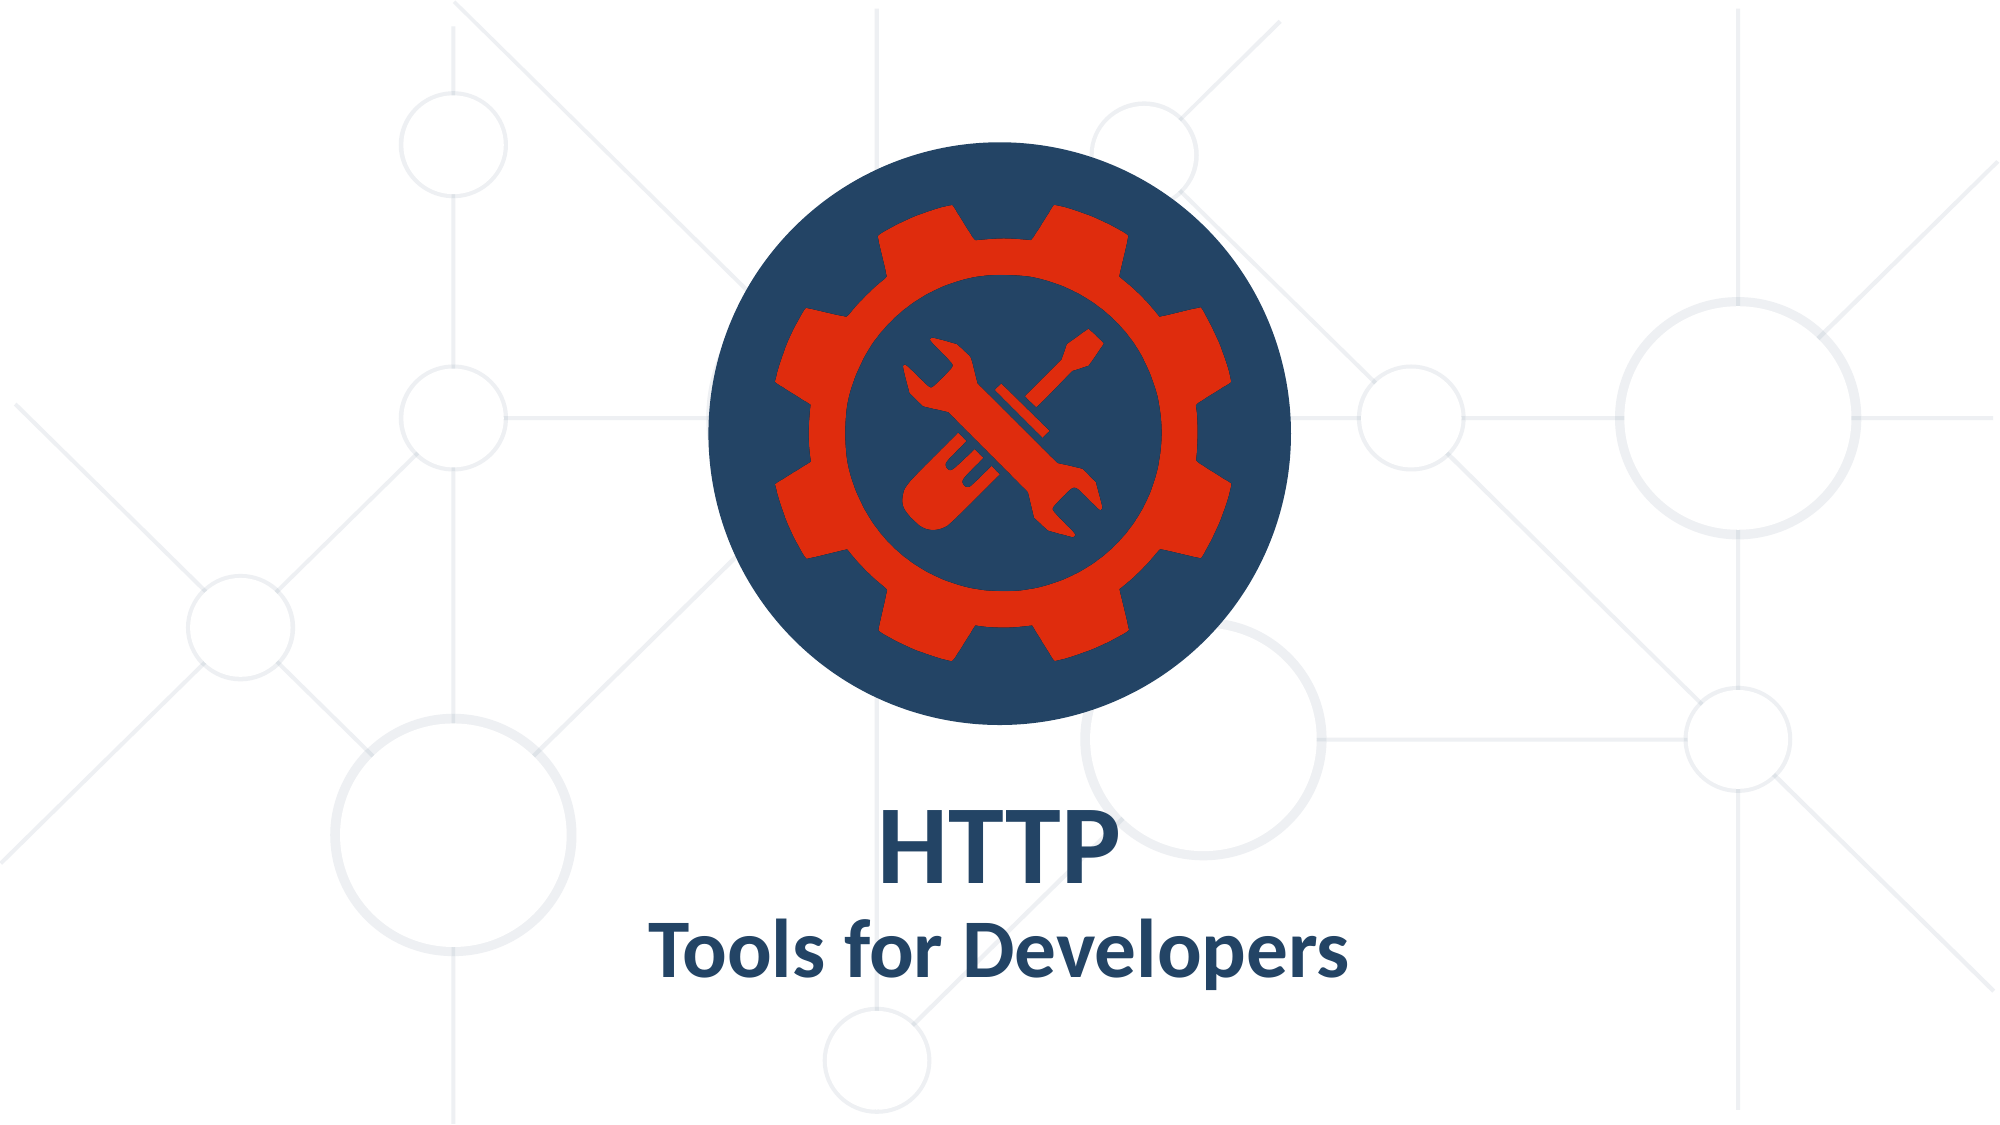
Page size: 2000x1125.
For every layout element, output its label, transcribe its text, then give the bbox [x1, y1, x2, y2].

picture [769, 199, 1237, 667]
text_box HTTP [100, 771, 1899, 898]
text_box Tools for Developers [100, 900, 1899, 983]
